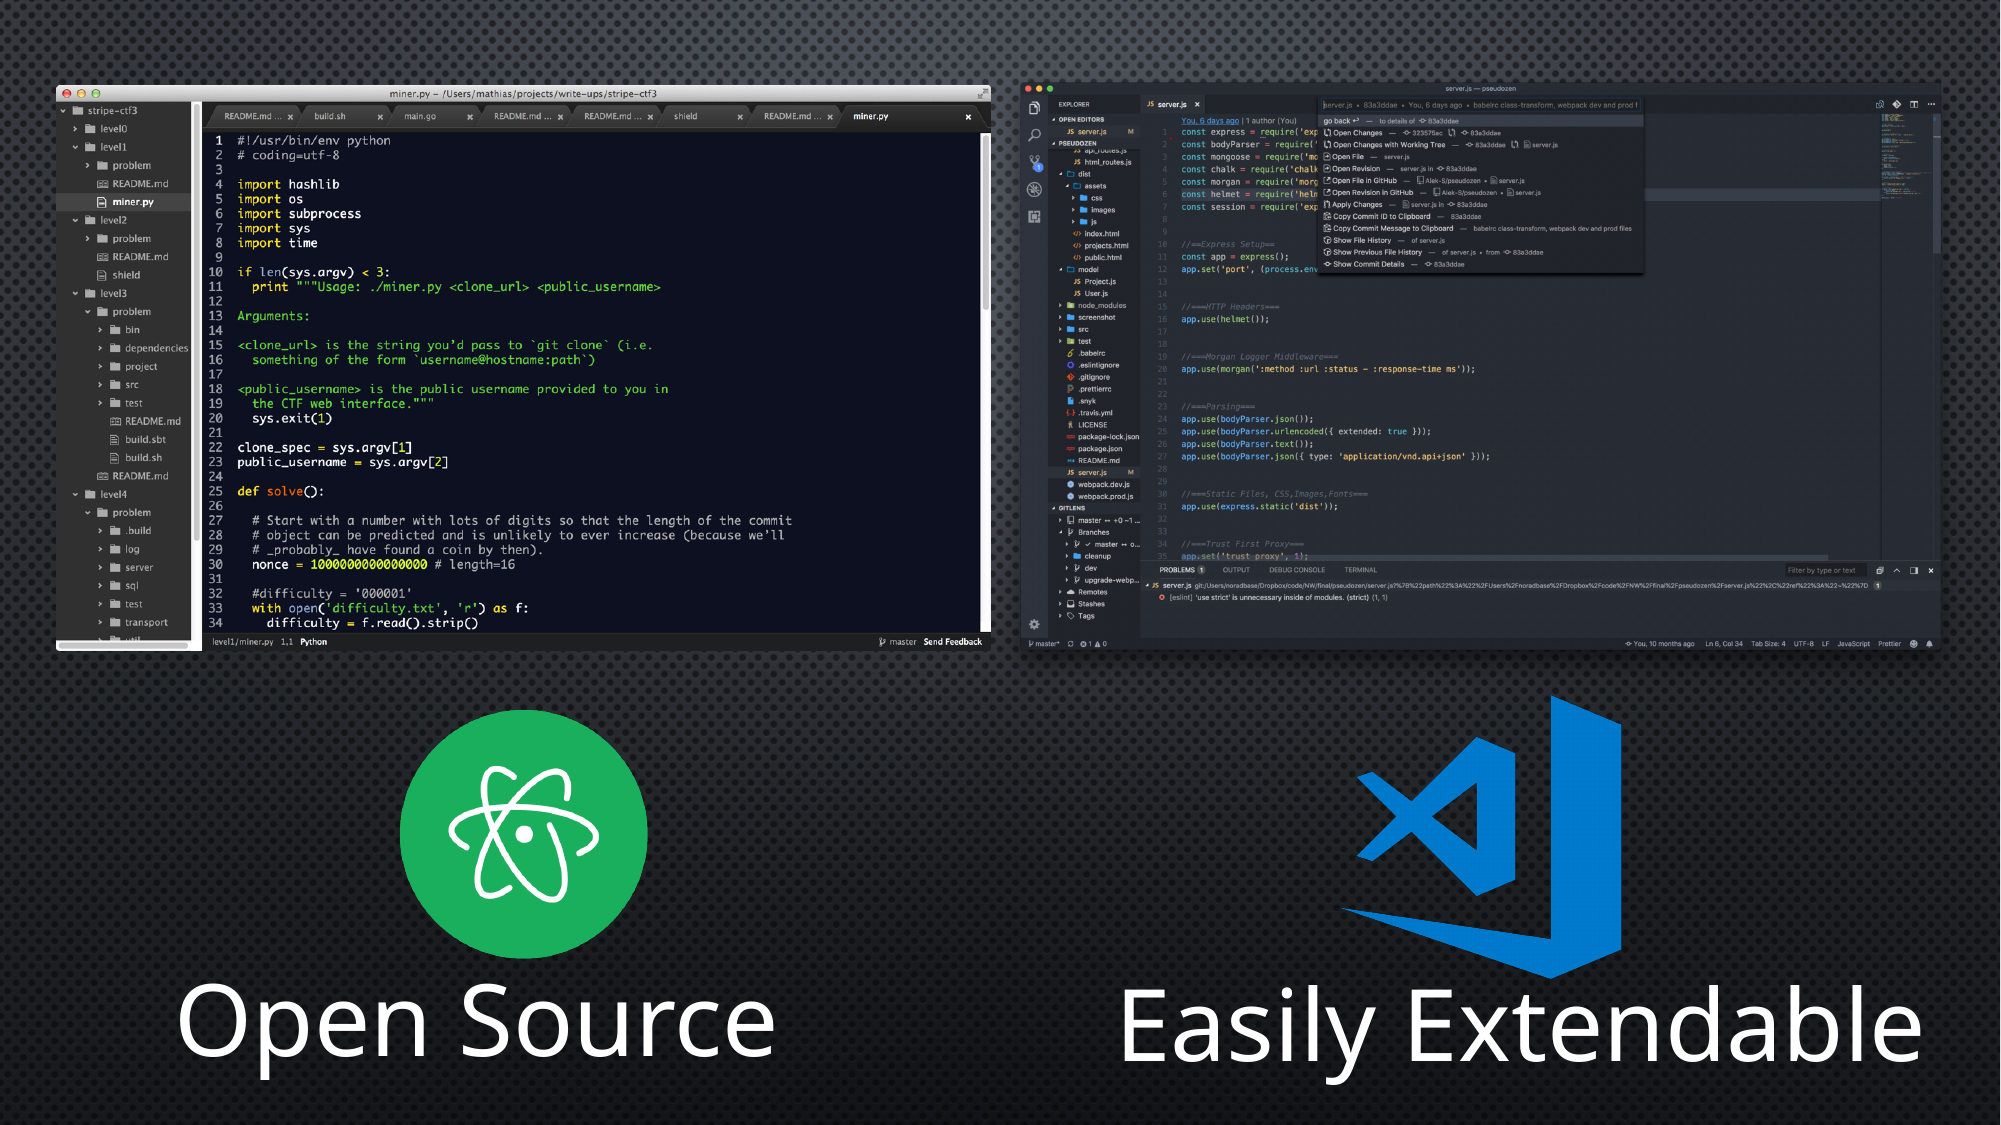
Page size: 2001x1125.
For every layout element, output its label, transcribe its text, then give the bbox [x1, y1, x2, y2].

picture [56, 64, 1971, 693]
picture [1337, 695, 1622, 979]
picture [381, 692, 665, 976]
text_box Easily Extendable [1100, 954, 1971, 1089]
text_box Open Source [160, 948, 887, 1084]
